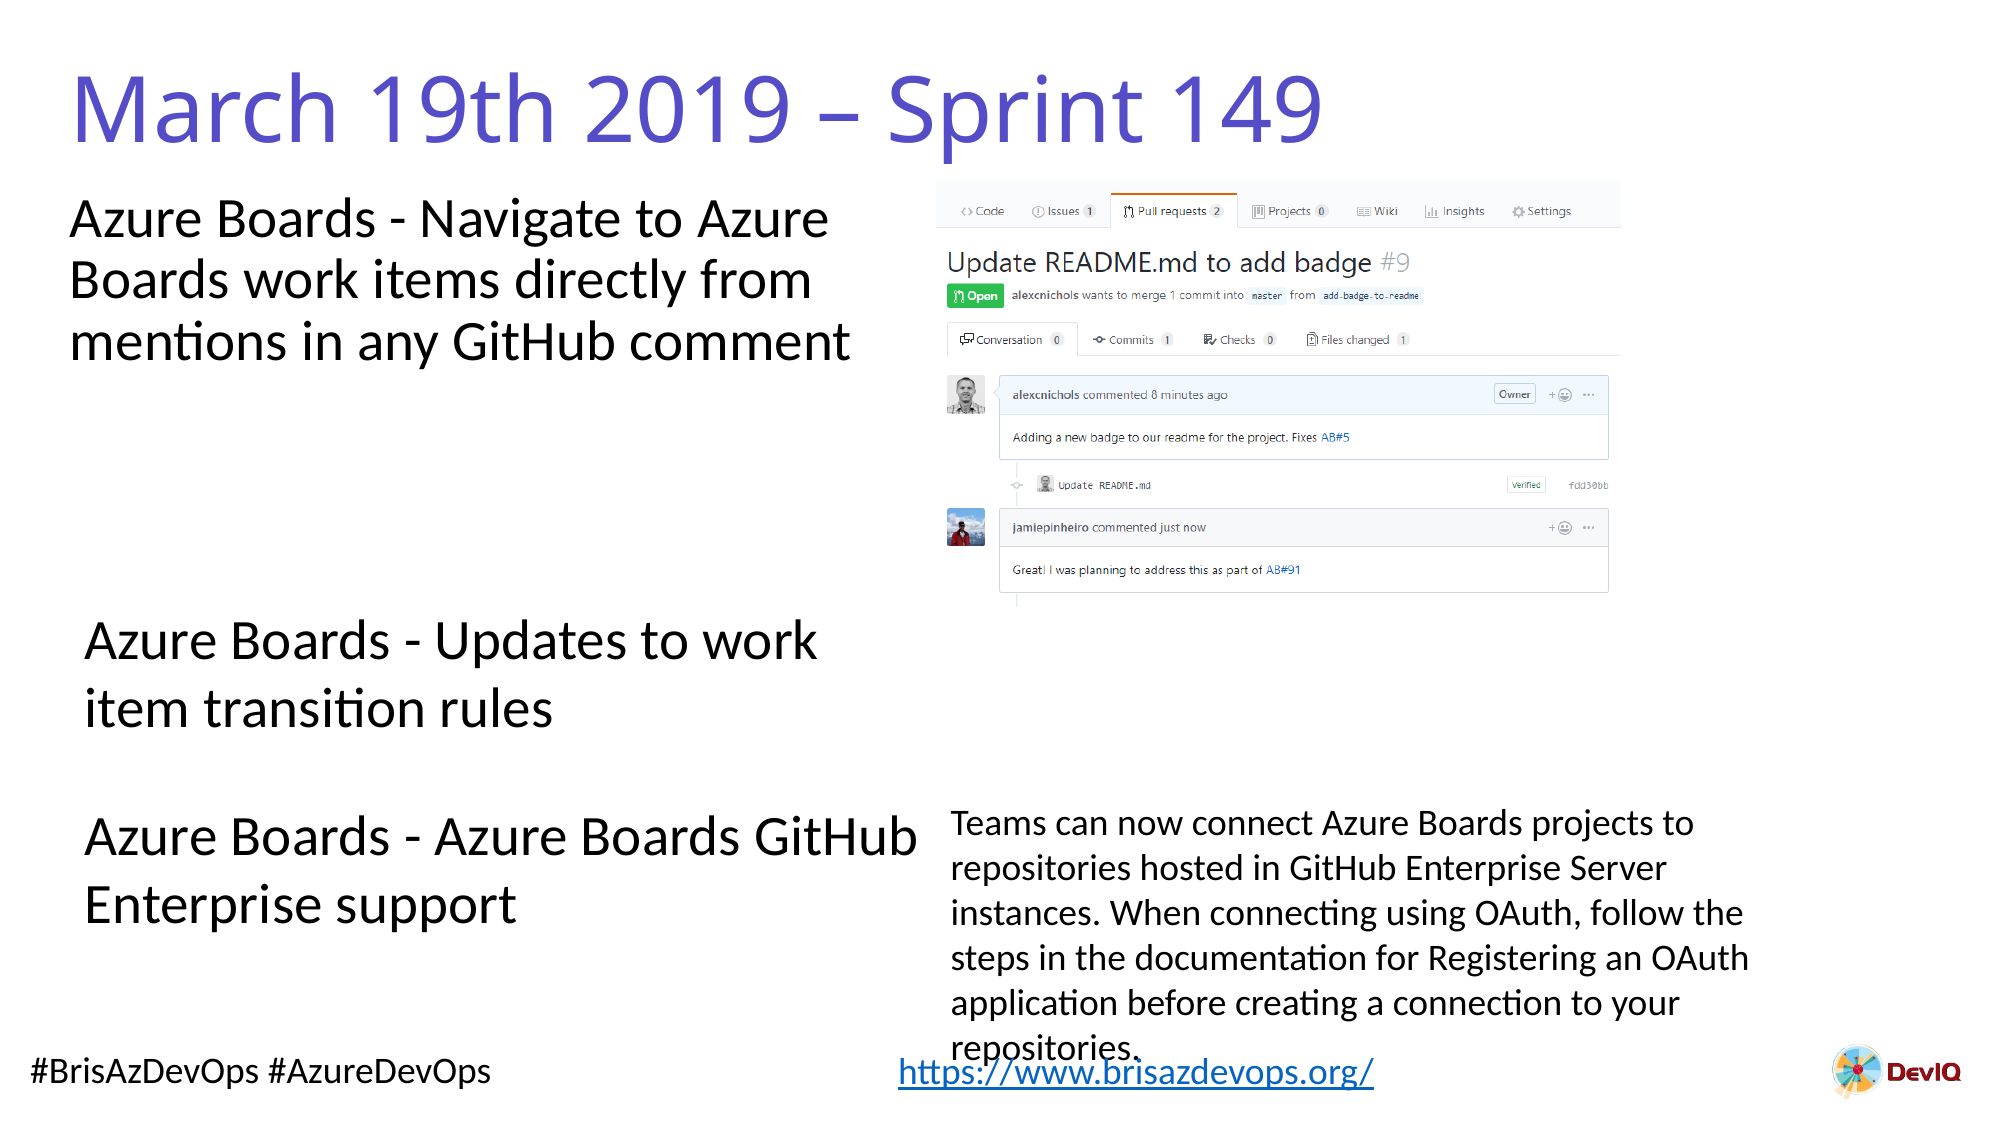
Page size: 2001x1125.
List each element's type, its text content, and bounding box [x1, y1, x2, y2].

text_box Teams can now connect Azure Boards projects to repositories hosted in GitHub Enterprise Server instances. When connecting using OAuth, follow the steps in the documentation for Registering an OAuth application before creating a connection to your repositories. [935, 790, 1769, 1076]
text_box Azure Boards - Updates to work item transition rules [69, 594, 936, 747]
title March 19th 2019 – Sprint 149 [69, 36, 1930, 158]
picture [935, 180, 1621, 607]
list Azure Boards - Navigate to Azure Boards work items directly from mentions in any GitHub comment [69, 187, 935, 394]
text_box https://www.brisazdevops.org/ [883, 1039, 1390, 1100]
text_box #BrisAzDevOps #AzureDevOps [15, 1038, 507, 1098]
picture [1830, 1038, 1963, 1101]
text_box Azure Boards - Azure Boards GitHub Enterprise support [69, 790, 935, 943]
